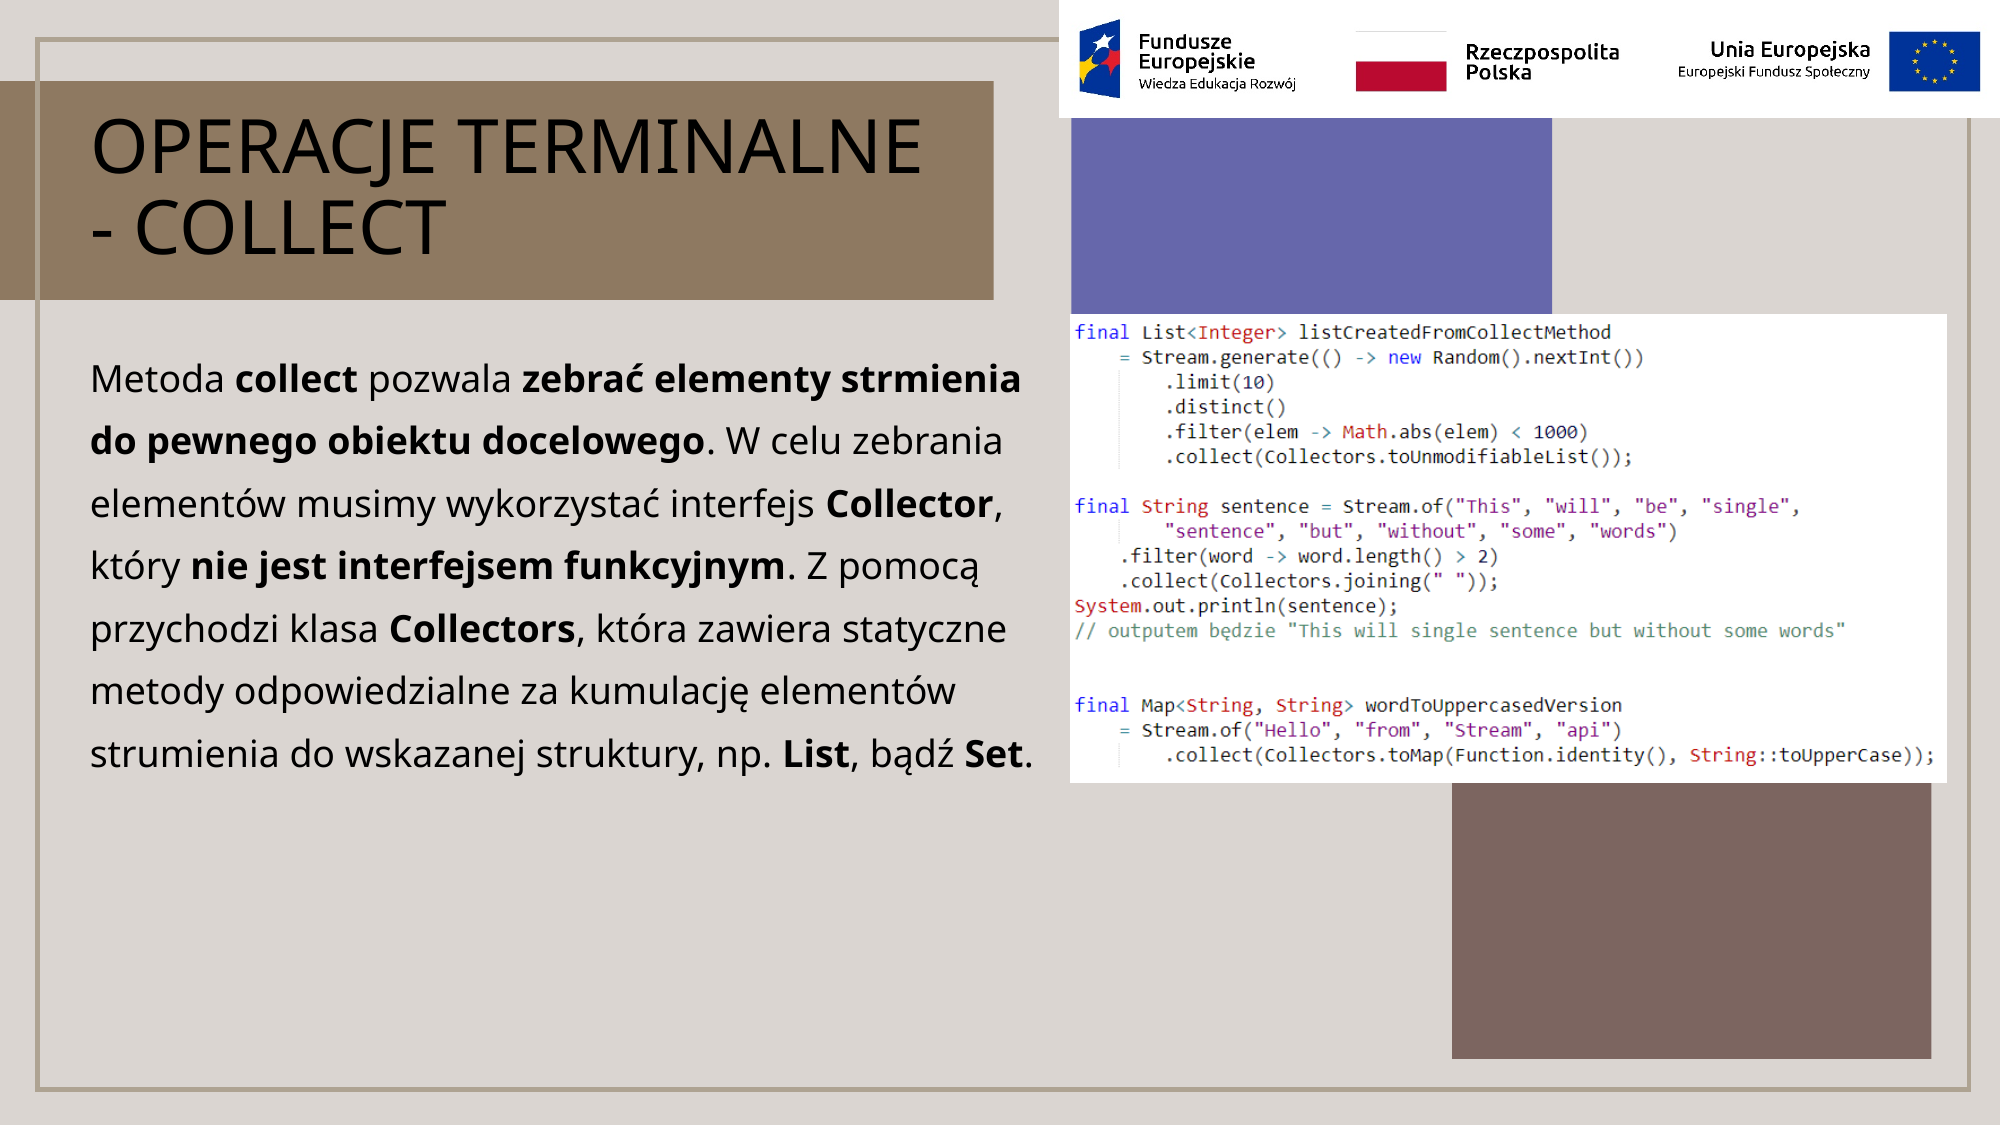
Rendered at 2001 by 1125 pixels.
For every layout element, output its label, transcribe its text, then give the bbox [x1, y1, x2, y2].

picture [1070, 314, 1947, 783]
picture [1059, 0, 2000, 118]
list Metoda collect pozwala zebrać elementy strmienia do pewnego obiektu docelowego. W celu zebrania elementów musimy wykorzystać interfejs Collector, który nie jest interfejsem funkcyjnym. Z pomocą przychodzi klasa Collectors, która zawiera statyczne metody odpowiedzialne za kumulację elementów strumienia do wskazanej struktury, np. List, bądź Set. [75, 329, 1060, 1079]
title Operacje terminalne - collect [75, 101, 1000, 329]
